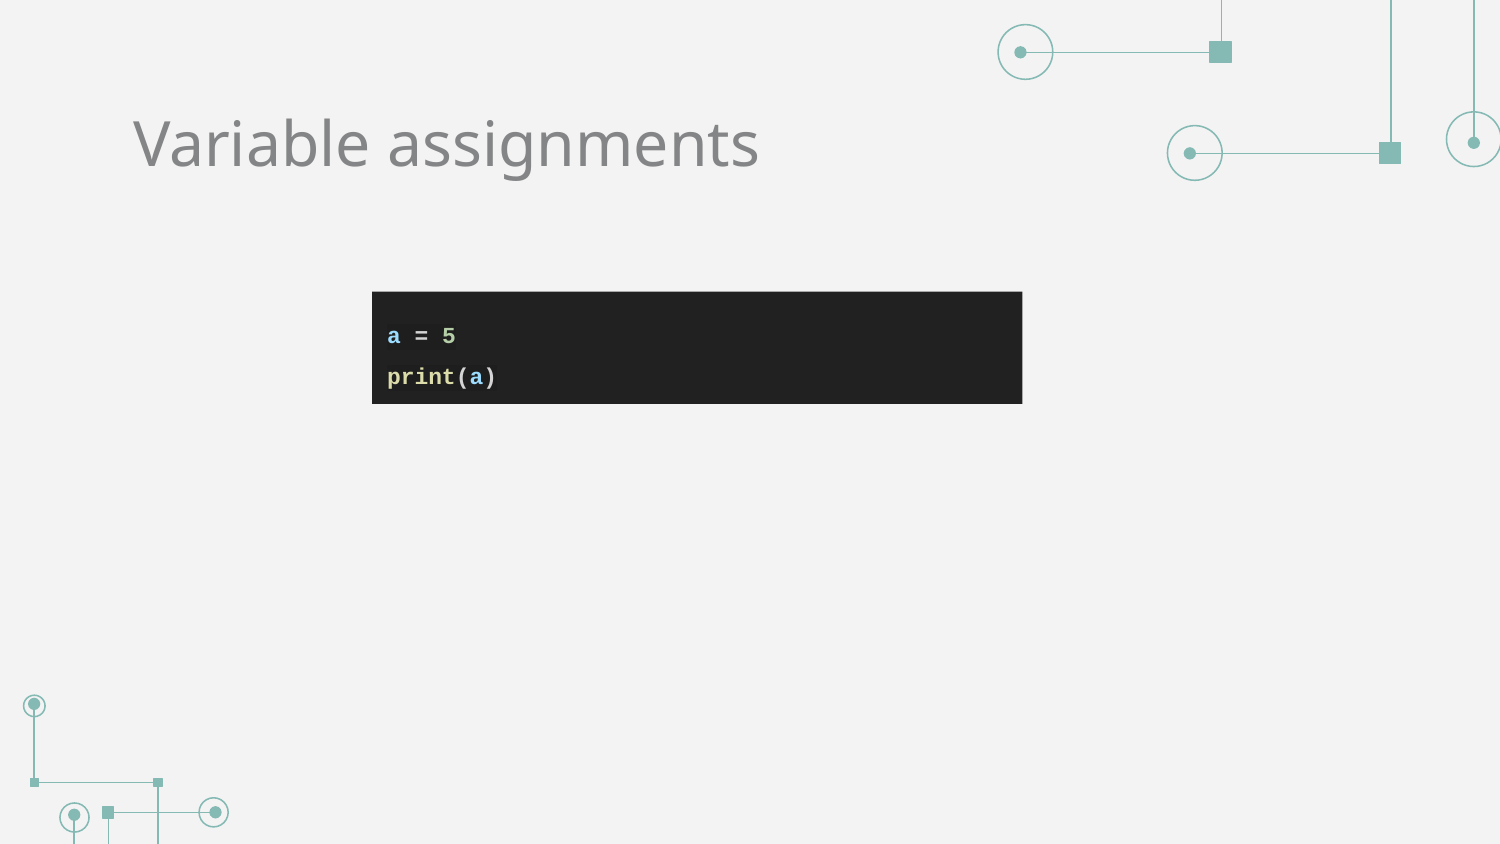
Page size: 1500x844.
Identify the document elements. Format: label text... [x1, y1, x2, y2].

title Variable assignments [118, 88, 1382, 181]
text_box a = 5 print(a) [372, 291, 1023, 404]
